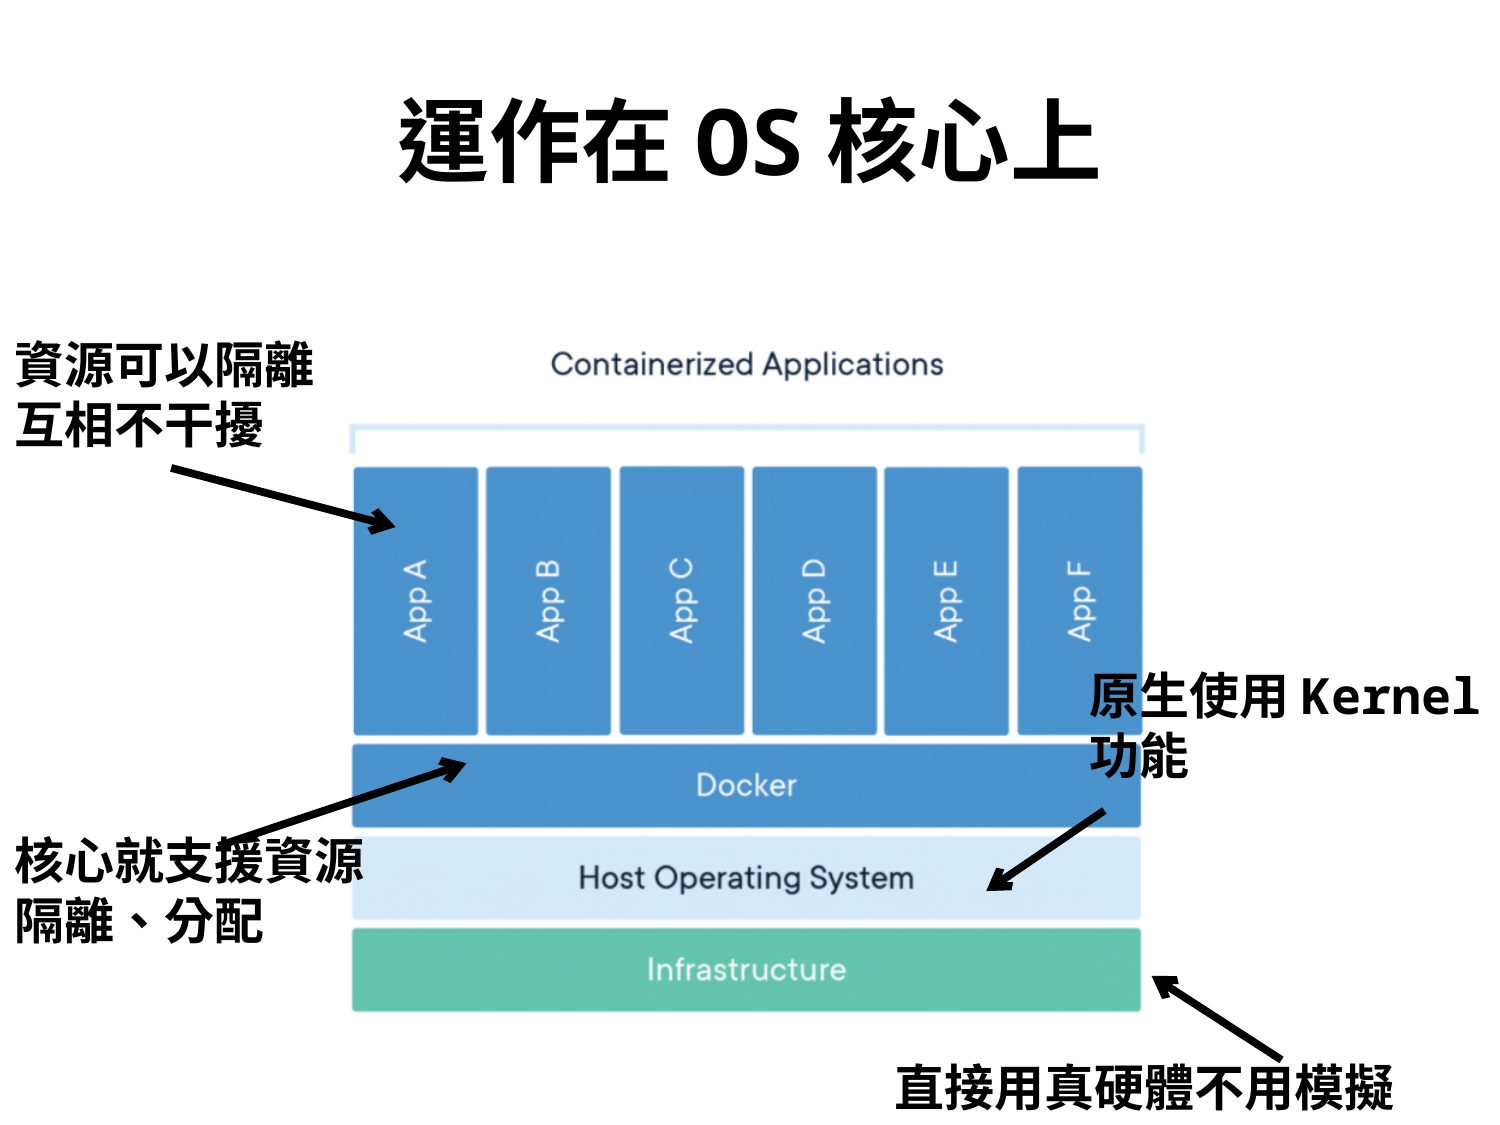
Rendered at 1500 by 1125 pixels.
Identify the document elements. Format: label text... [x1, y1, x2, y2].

text_box 原生使用Kernel功能 [1151, 656, 1500, 792]
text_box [985, 810, 1105, 892]
text_box 直接用真硬體不用模擬 [879, 1049, 1424, 1124]
text_box 資源可以隔離 互相不干擾 [0, 326, 426, 461]
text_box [1151, 975, 1282, 1061]
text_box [170, 467, 396, 528]
title 運作在OS核心上 [75, 45, 1425, 233]
picture [348, 349, 1147, 1015]
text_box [218, 762, 467, 847]
text_box 核心就支援資源隔離、分配 [0, 822, 343, 957]
